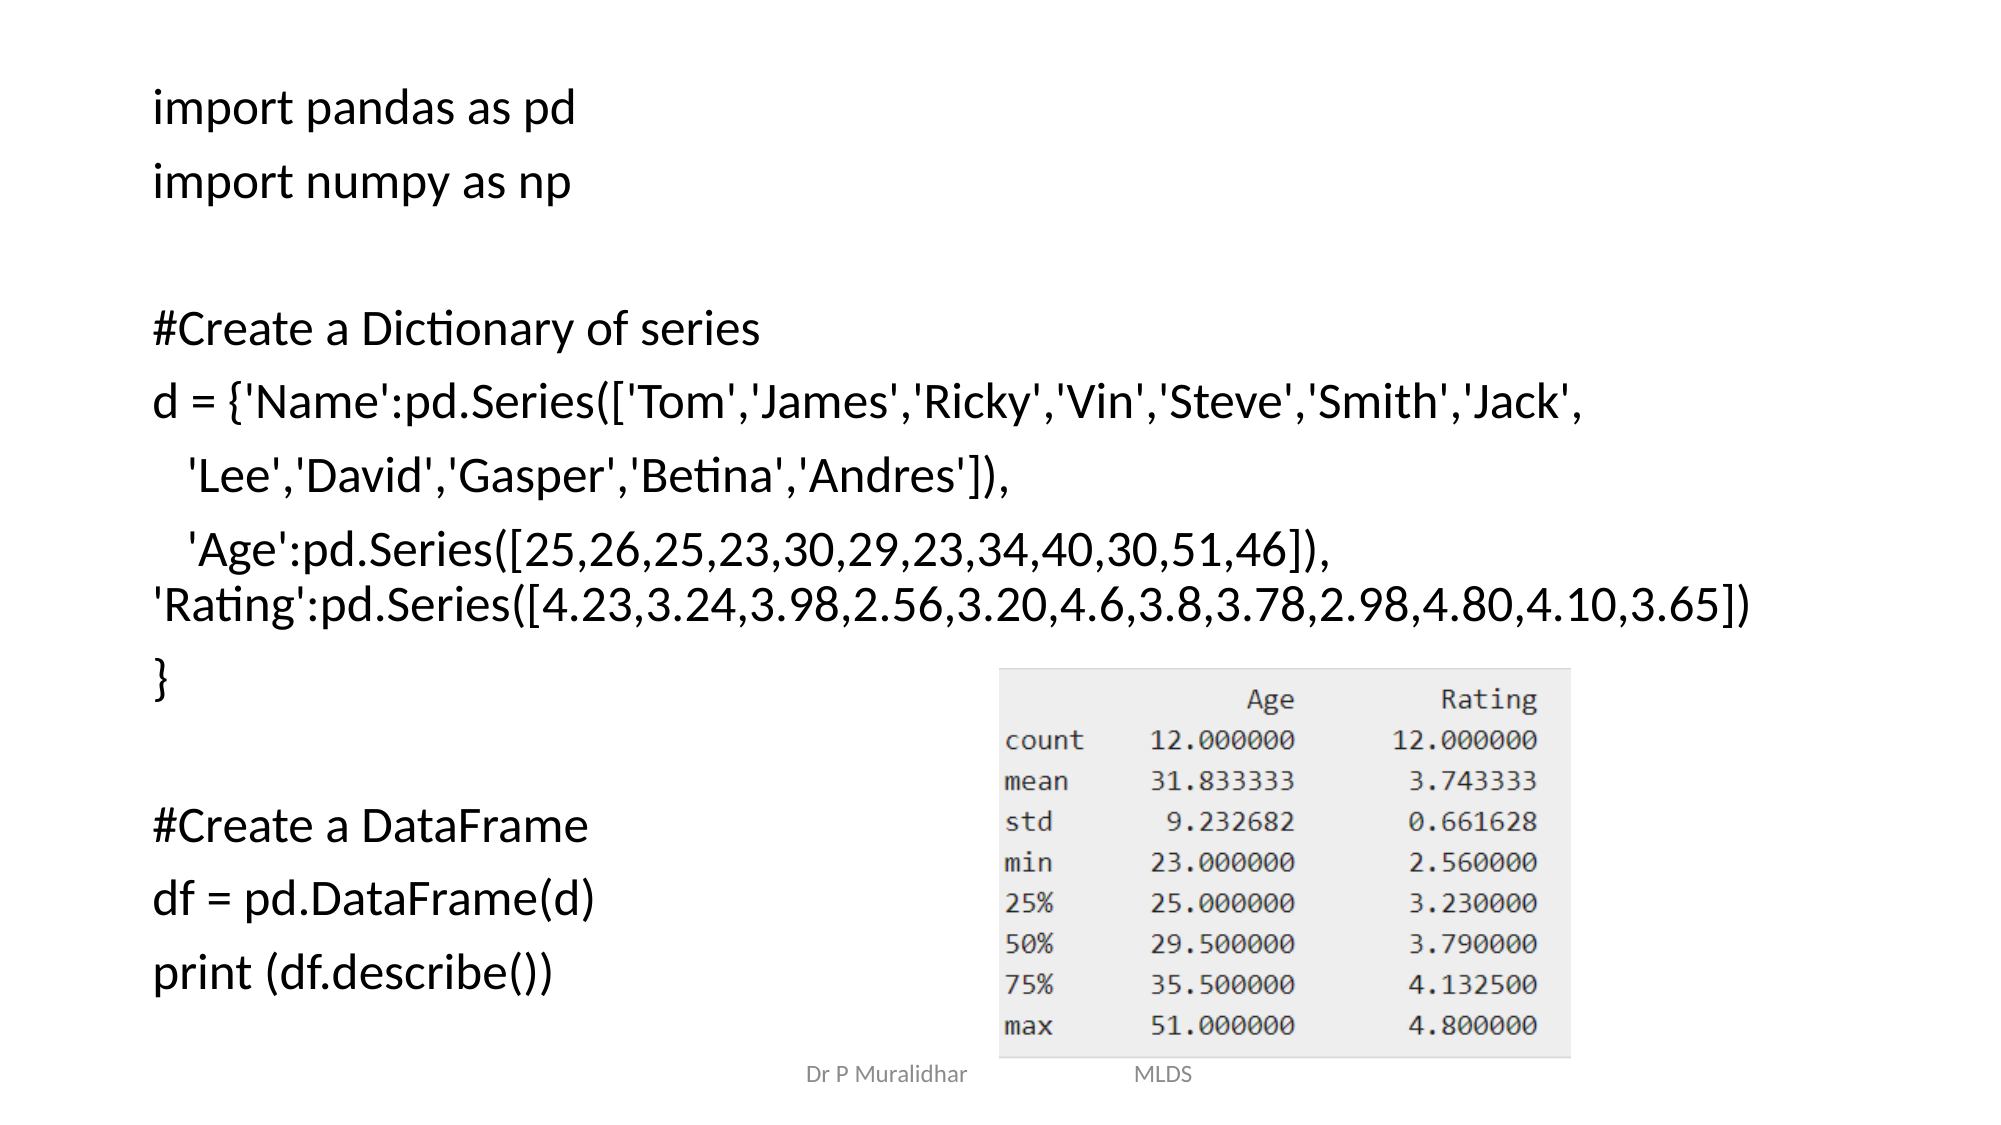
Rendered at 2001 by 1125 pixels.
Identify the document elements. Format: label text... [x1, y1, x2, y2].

list import pandas as pd import numpy as np #Create a Dictionary of series d = {'Name':pd.Series(['Tom','James','Ricky','Vin','Steve','Smith','Jack', 'Lee','David','Gasper','Betina','Andres']), 'Age':pd.Series([25,26,25,23,30,29,23,34,40,30,51,46]), 'Rating':pd.Series([4.23,3.24,3.98,2.56,3.20,4.6,3.8,3.78,2.98,4.80,4.10,3.65]) } #Create a DataFrame df = pd.DataFrame(d) print (df.describe()) [137, 72, 1863, 1014]
picture [999, 668, 1571, 1060]
footer Dr P Muralidhar MLDS [662, 1042, 1338, 1103]
